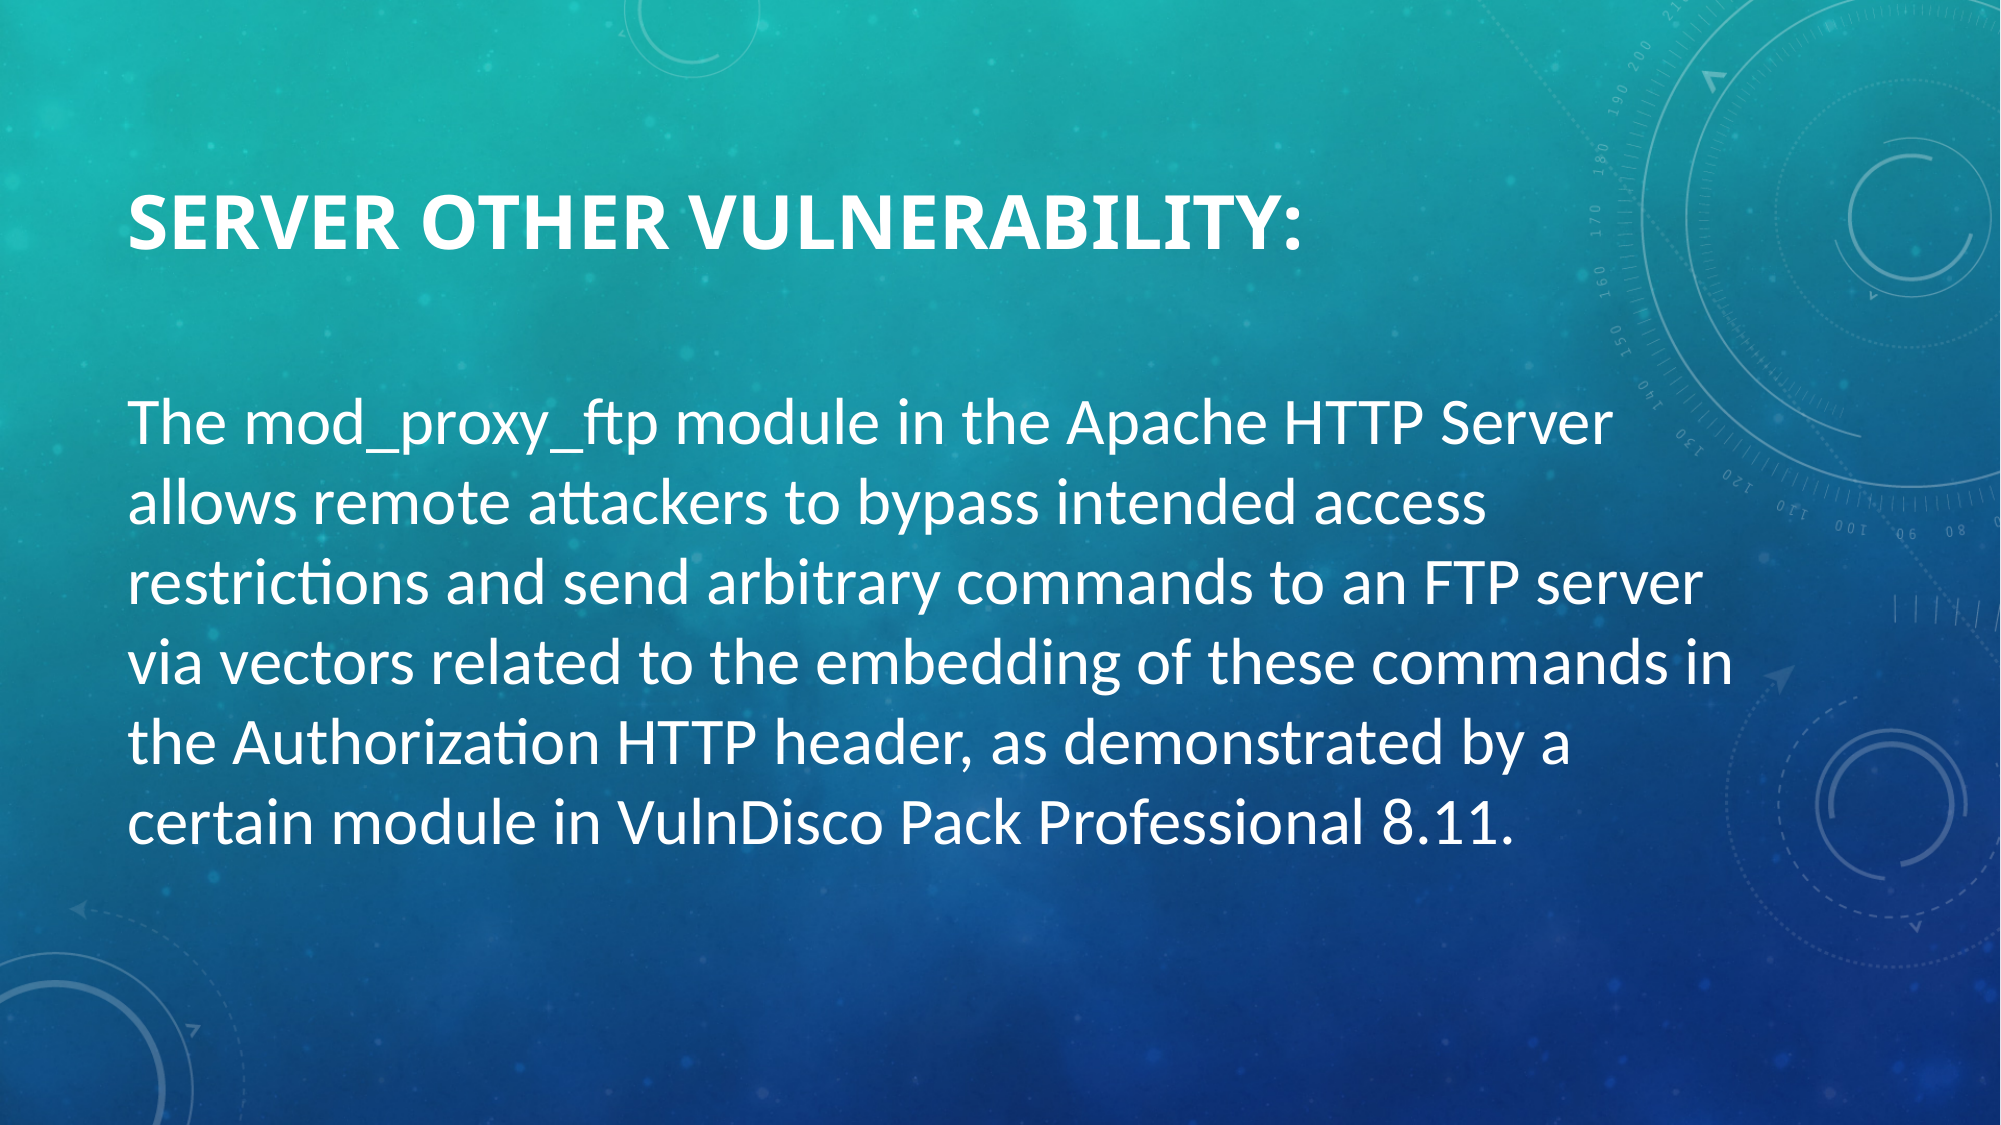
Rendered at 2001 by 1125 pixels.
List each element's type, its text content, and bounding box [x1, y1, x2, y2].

picture [0, 0, 2001, 1125]
title Server Other Vulnerability: [112, 99, 1775, 339]
list The mod_proxy_ftp module in the Apache HTTP Server allows remote attackers to bypass intended access restrictions and send arbitrary commands to an FTP server via vectors related to the embedding of these commands in the Authorization HTTP header, as demonstrated by a certain module in VulnDisco Pack Professional 8.11. [112, 351, 1775, 950]
